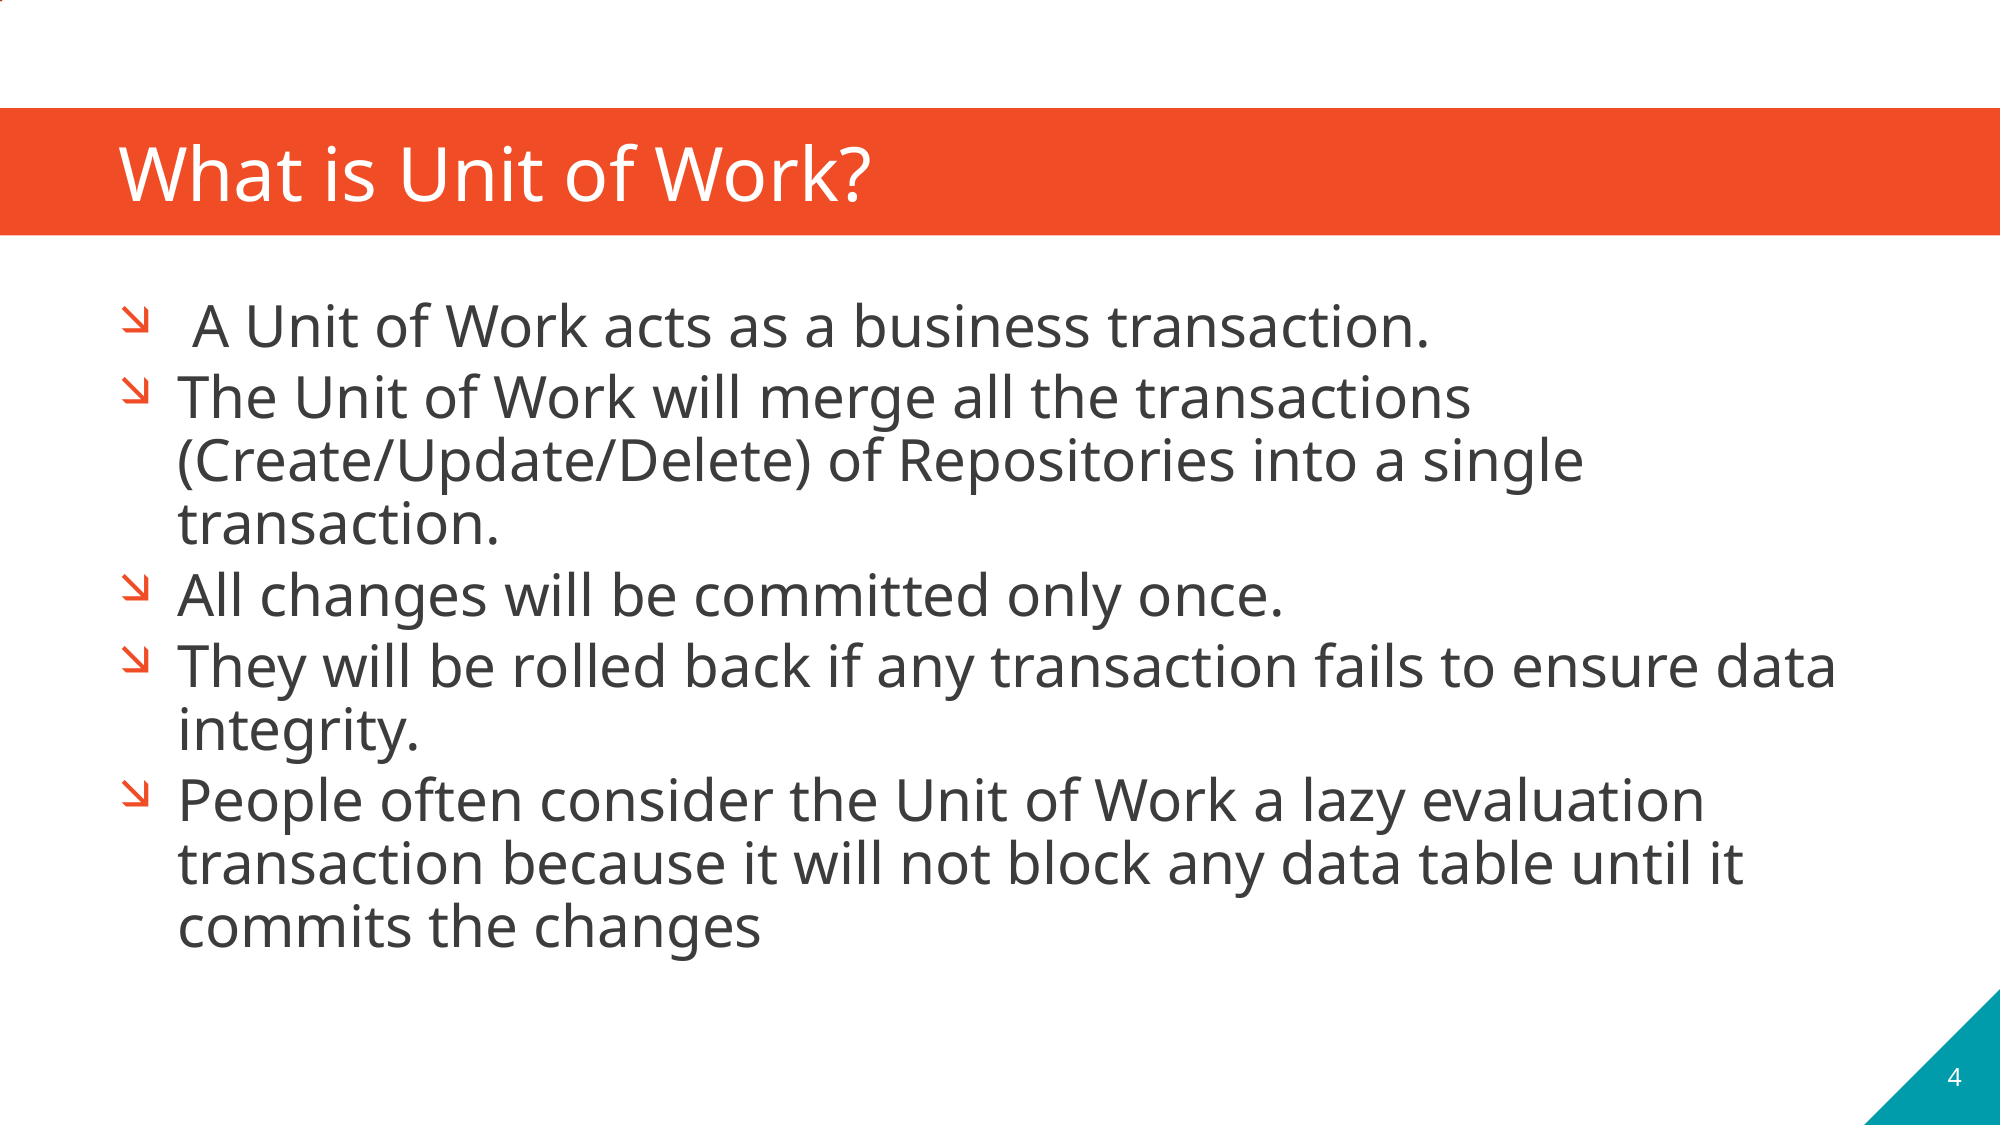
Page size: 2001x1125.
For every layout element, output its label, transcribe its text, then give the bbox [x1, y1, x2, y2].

slide_number 4 [1862, 987, 2000, 1125]
title What is Unit of Work? [0, 108, 2000, 236]
list A Unit of Work acts as a business transaction. The Unit of Work will merge all the transactions (Create/Update/Delete) of Repositories into a single transaction. All changes will be committed only once. They will be rolled back if any transaction fails to ensure data integrity. People often consider the Unit of Work a lazy evaluation transaction because it will not block any data table until it commits the changes [0, 237, 2000, 1040]
